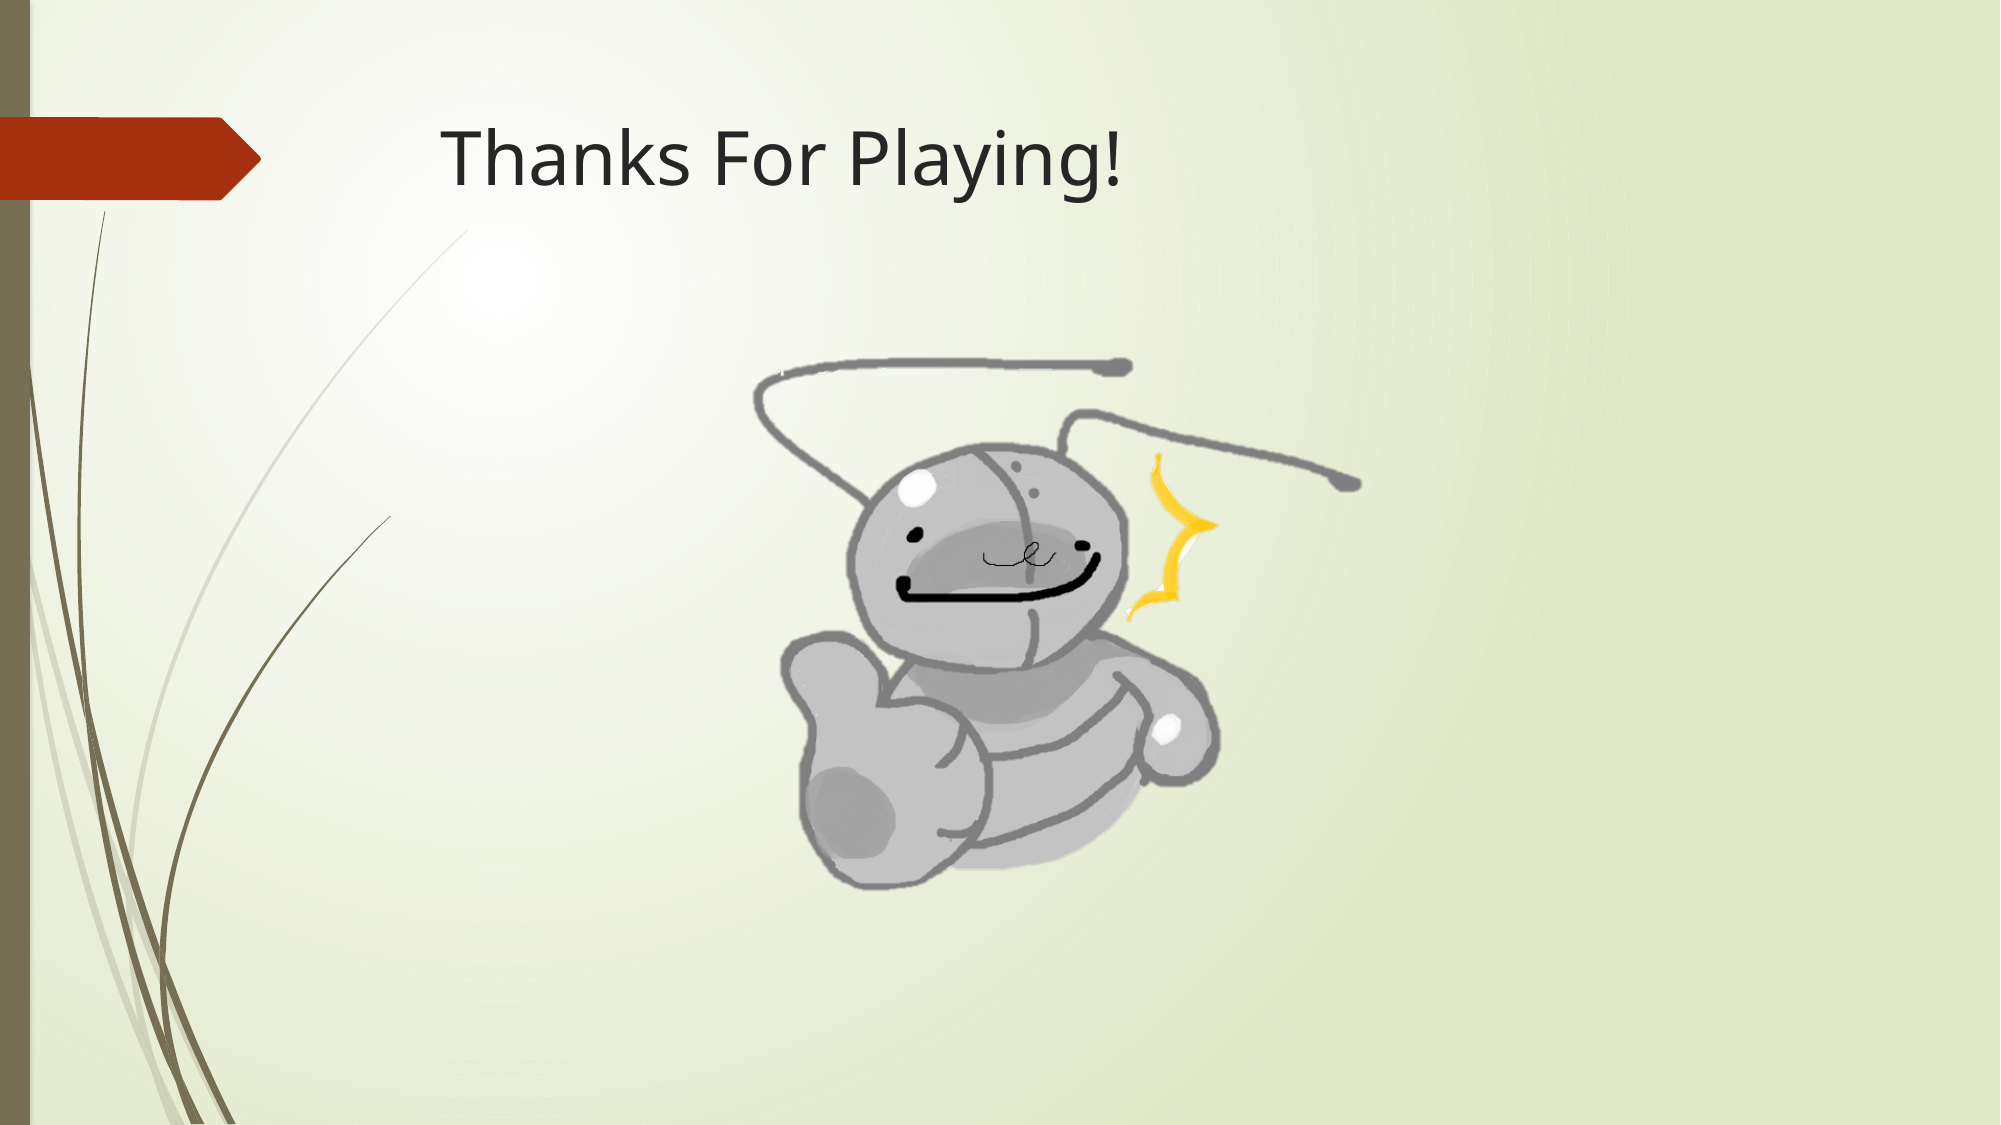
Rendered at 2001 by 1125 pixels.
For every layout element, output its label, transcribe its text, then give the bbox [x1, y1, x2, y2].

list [646, 312, 1448, 933]
title Thanks For Playing! [425, 102, 1888, 313]
